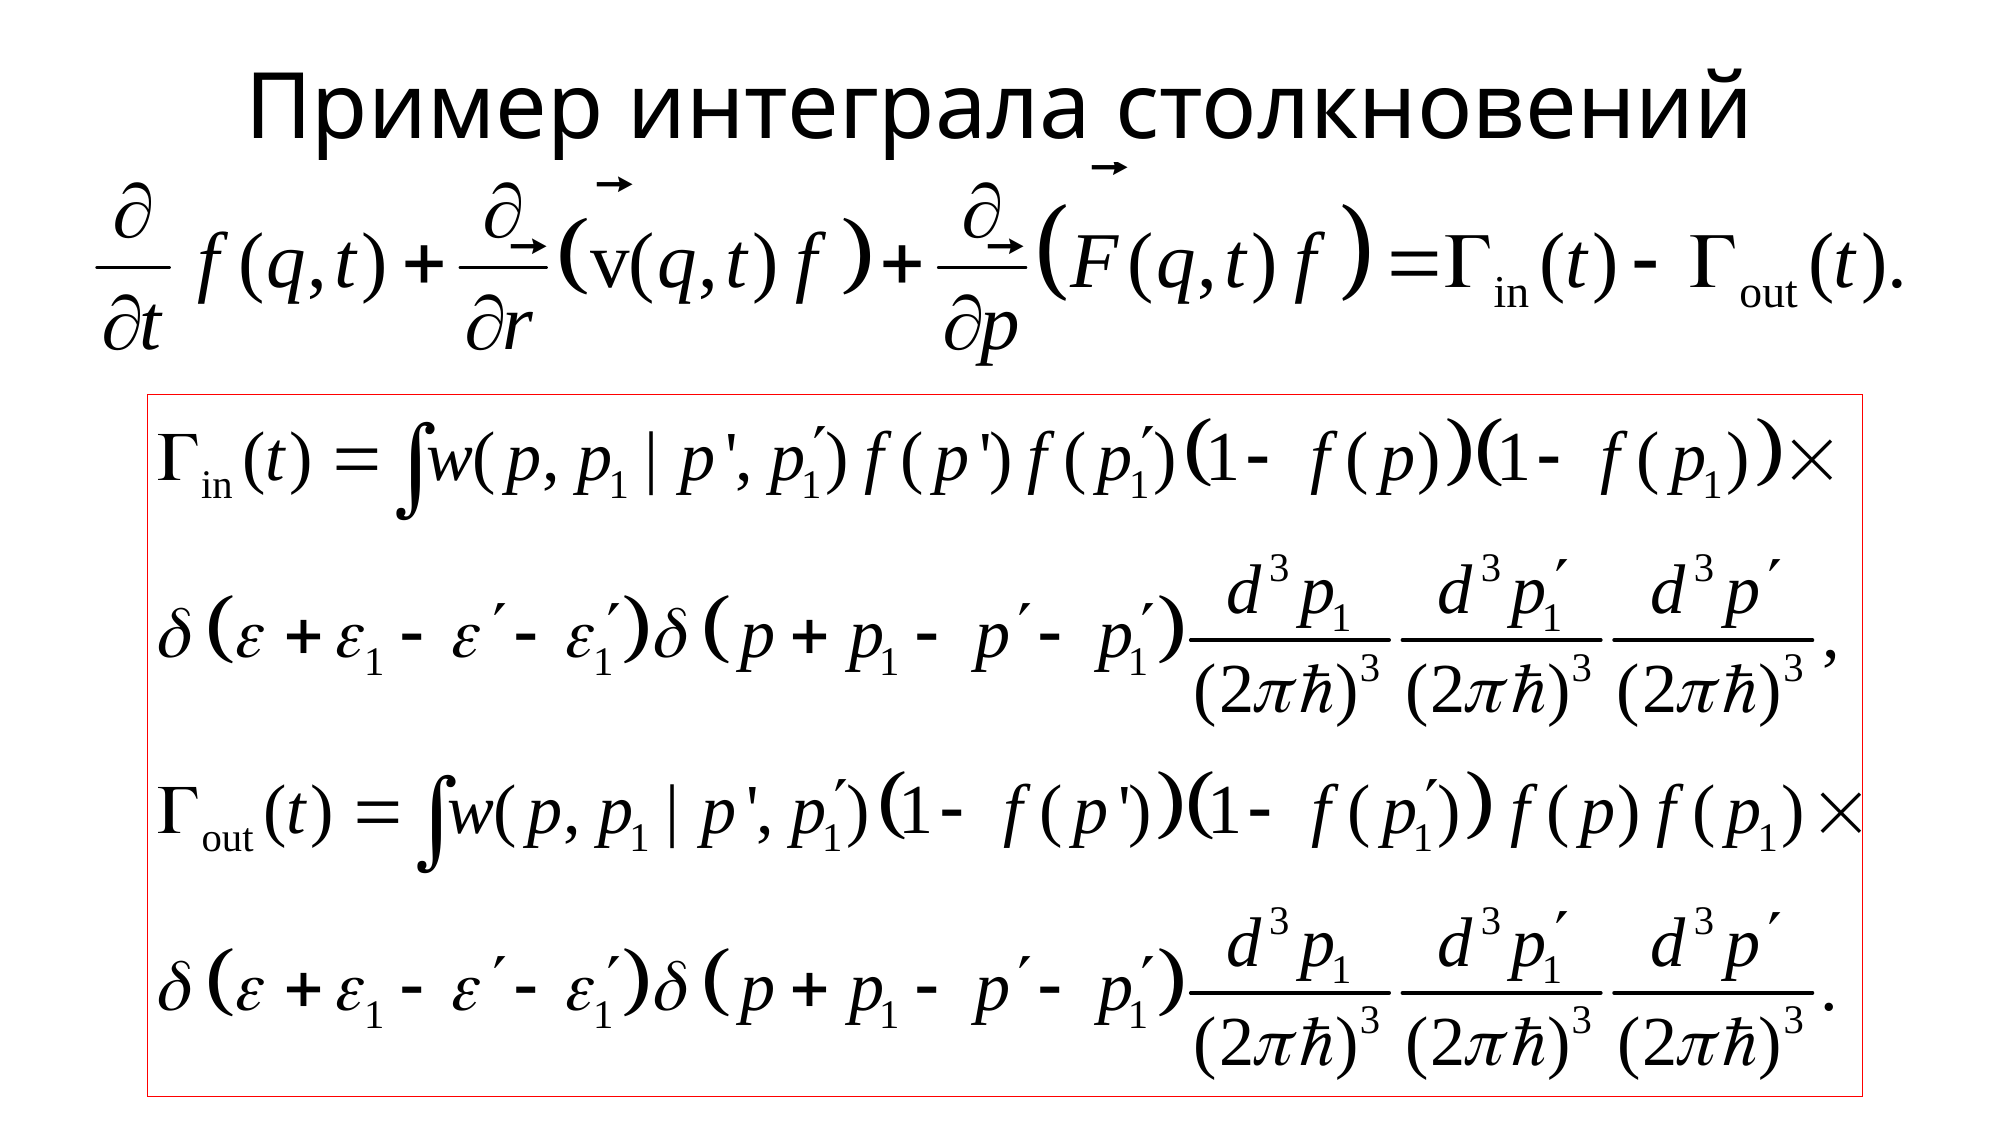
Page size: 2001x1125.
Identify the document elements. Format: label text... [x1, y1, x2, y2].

title Пример интеграла столкновений [137, 0, 1863, 162]
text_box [84, 162, 1916, 380]
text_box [147, 394, 1863, 1097]
